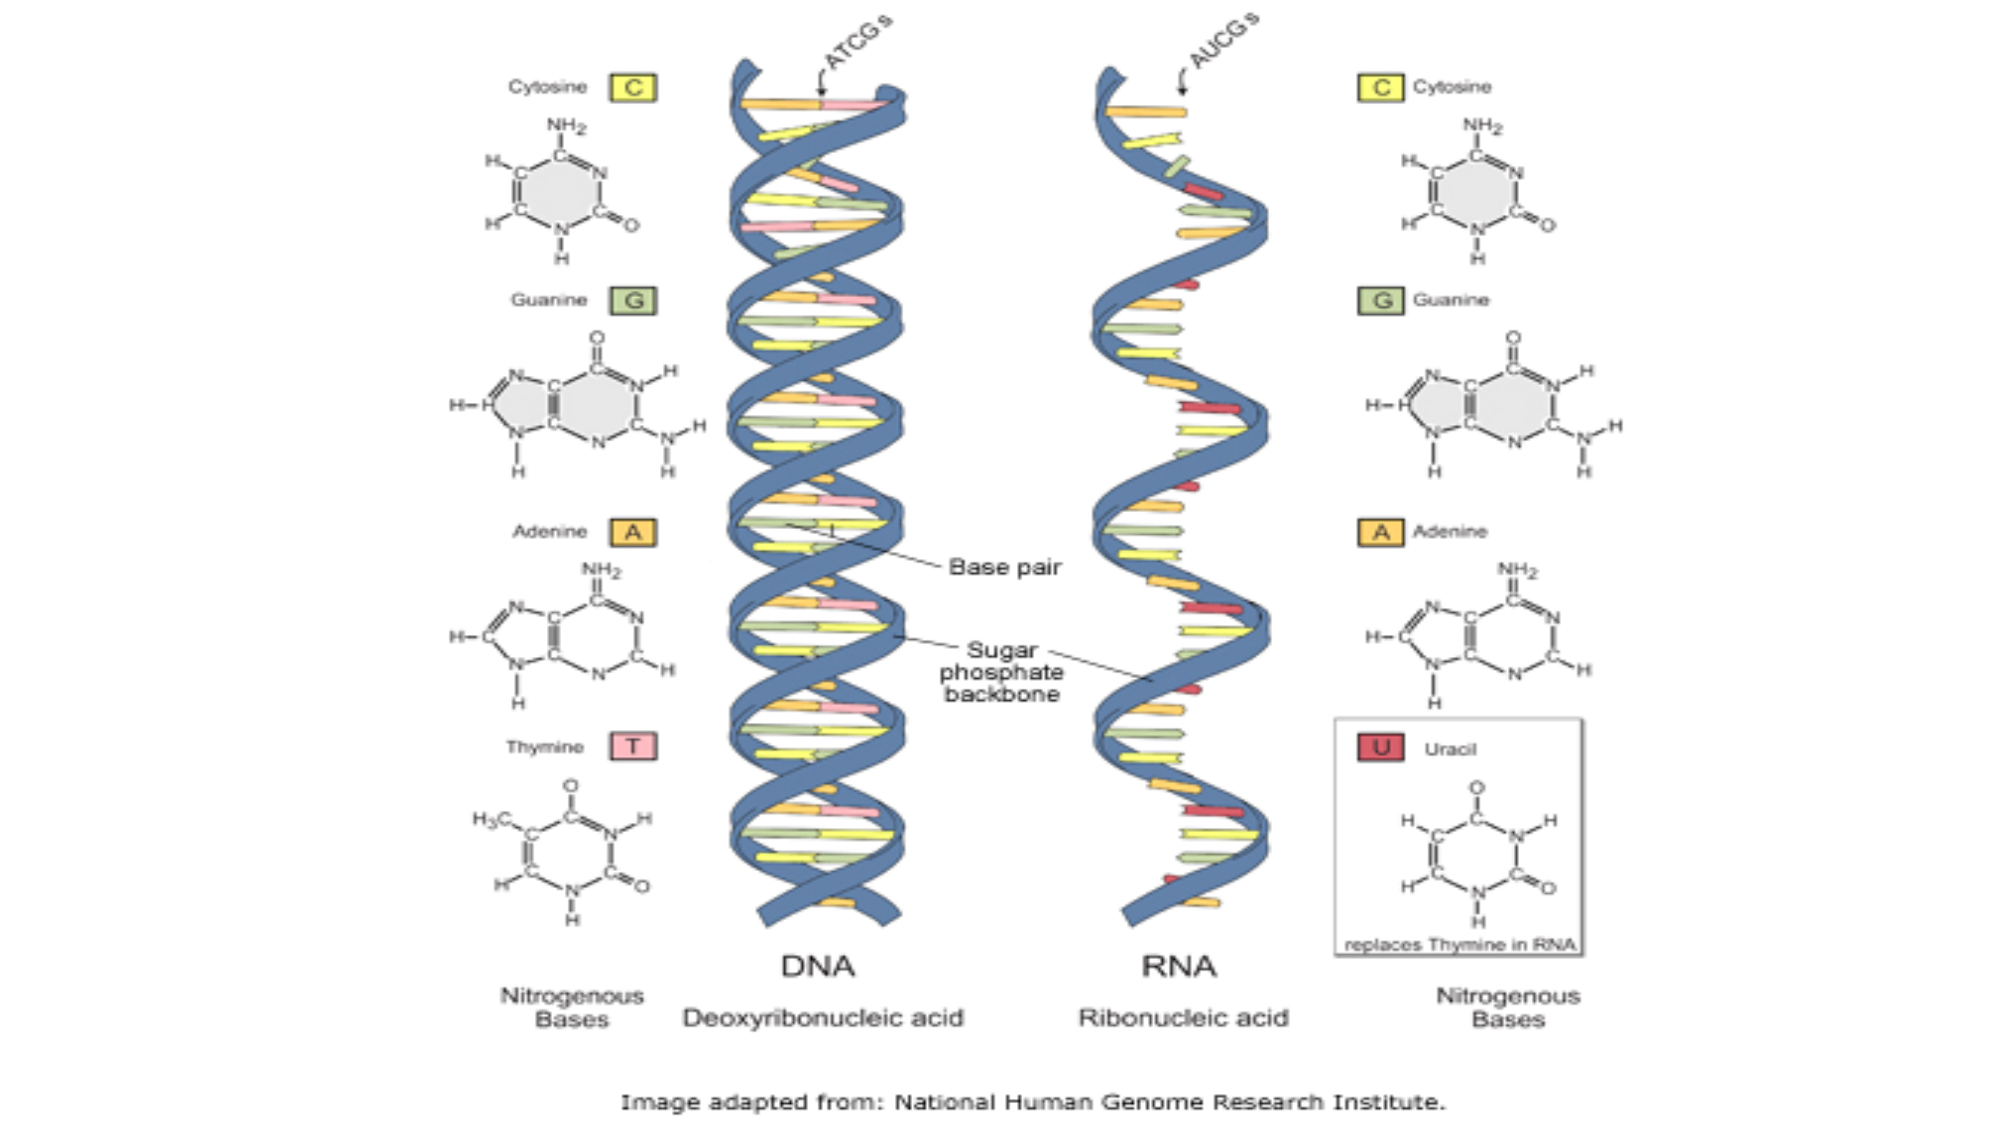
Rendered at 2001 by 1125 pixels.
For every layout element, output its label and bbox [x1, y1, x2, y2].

picture [433, 0, 1638, 1125]
